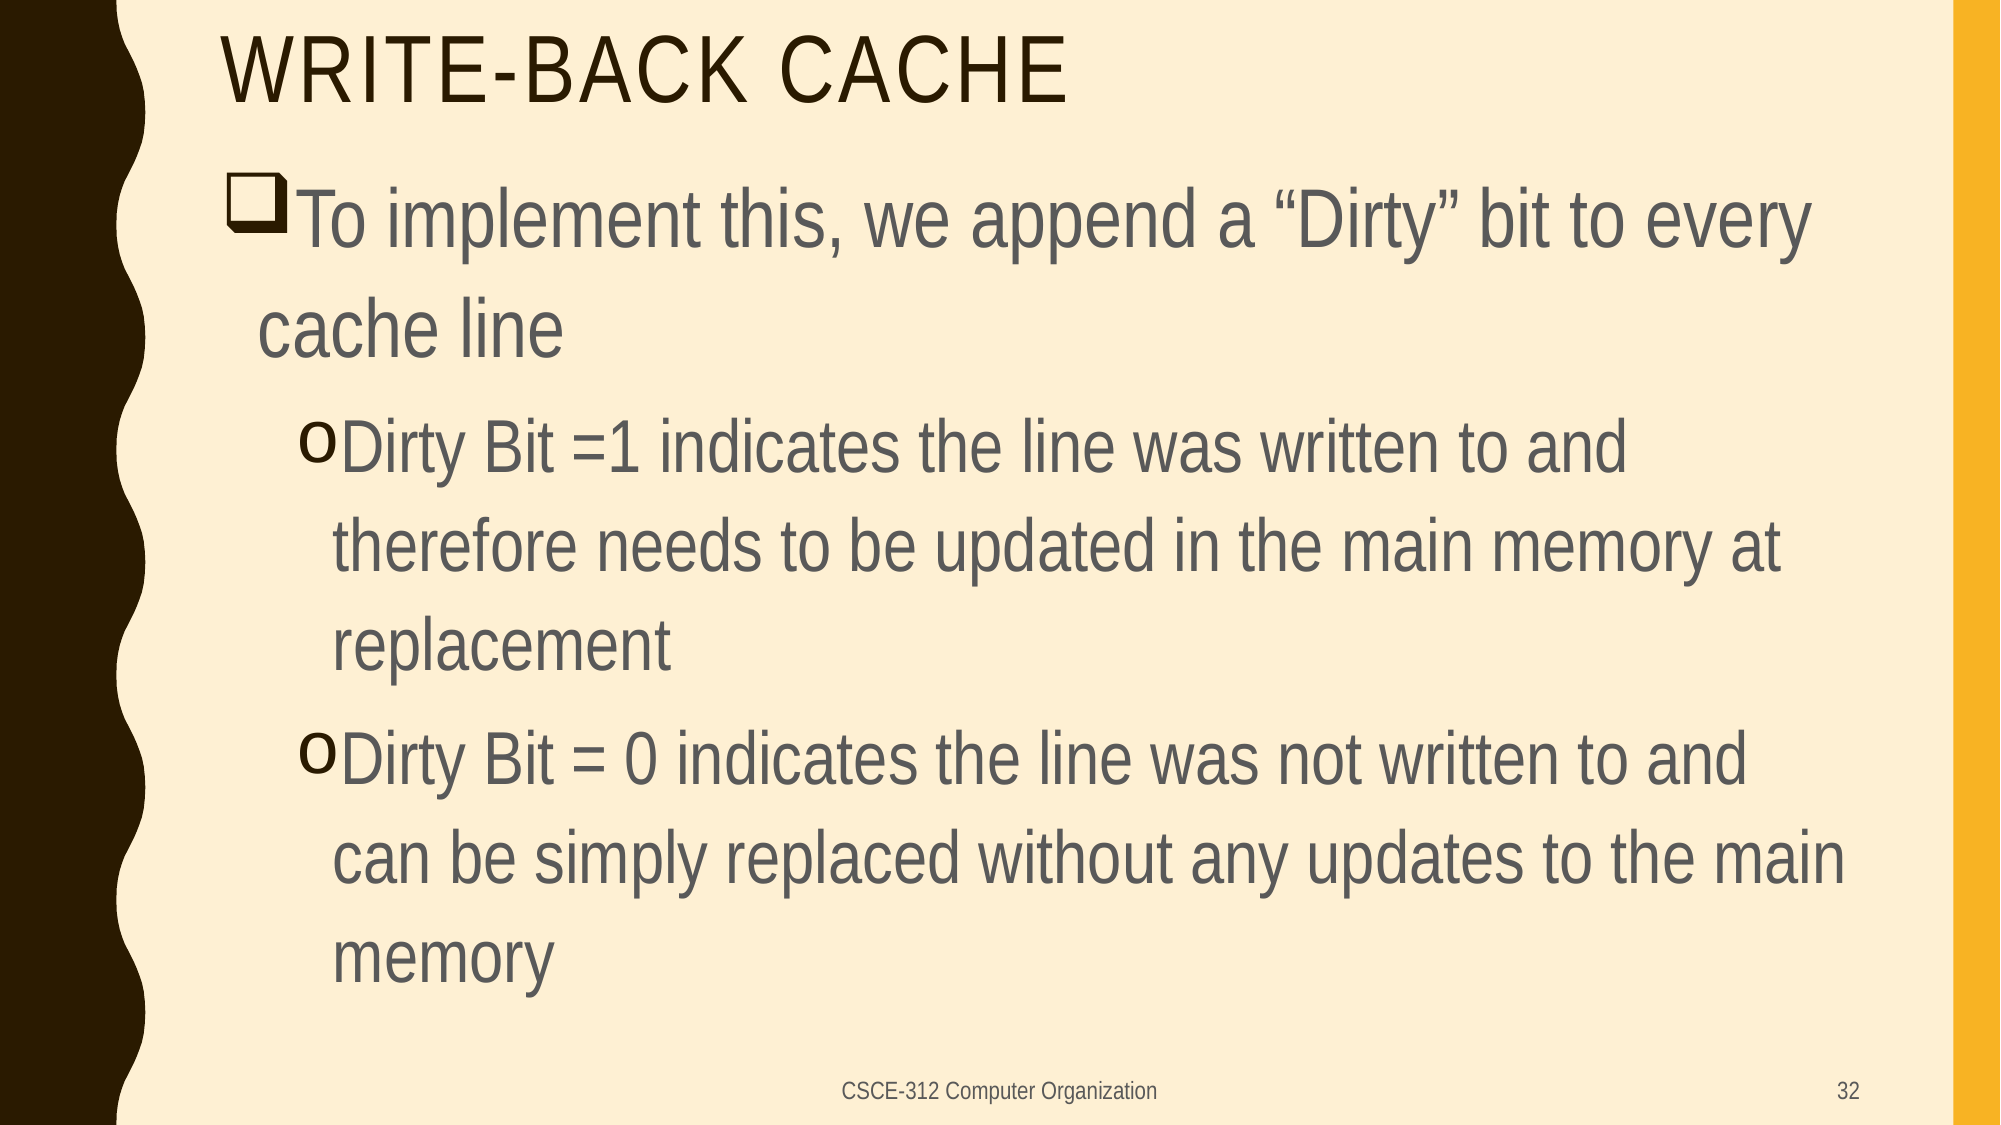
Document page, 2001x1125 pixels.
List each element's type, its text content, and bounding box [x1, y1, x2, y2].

slide_number 32 [1412, 1061, 1875, 1119]
title Write-Back Cache [205, 11, 1942, 132]
list To implement this, we append a “Dirty” bit to every cache line Dirty Bit =1 indicates the line was written to and therefore needs to be updated in the main memory at replacement Dirty Bit = 0 indicates the line was not written to and can be simply replaced without any updates to the main memory [205, 146, 1875, 1046]
footer CSCE-312 Computer Organization [662, 1061, 1338, 1119]
